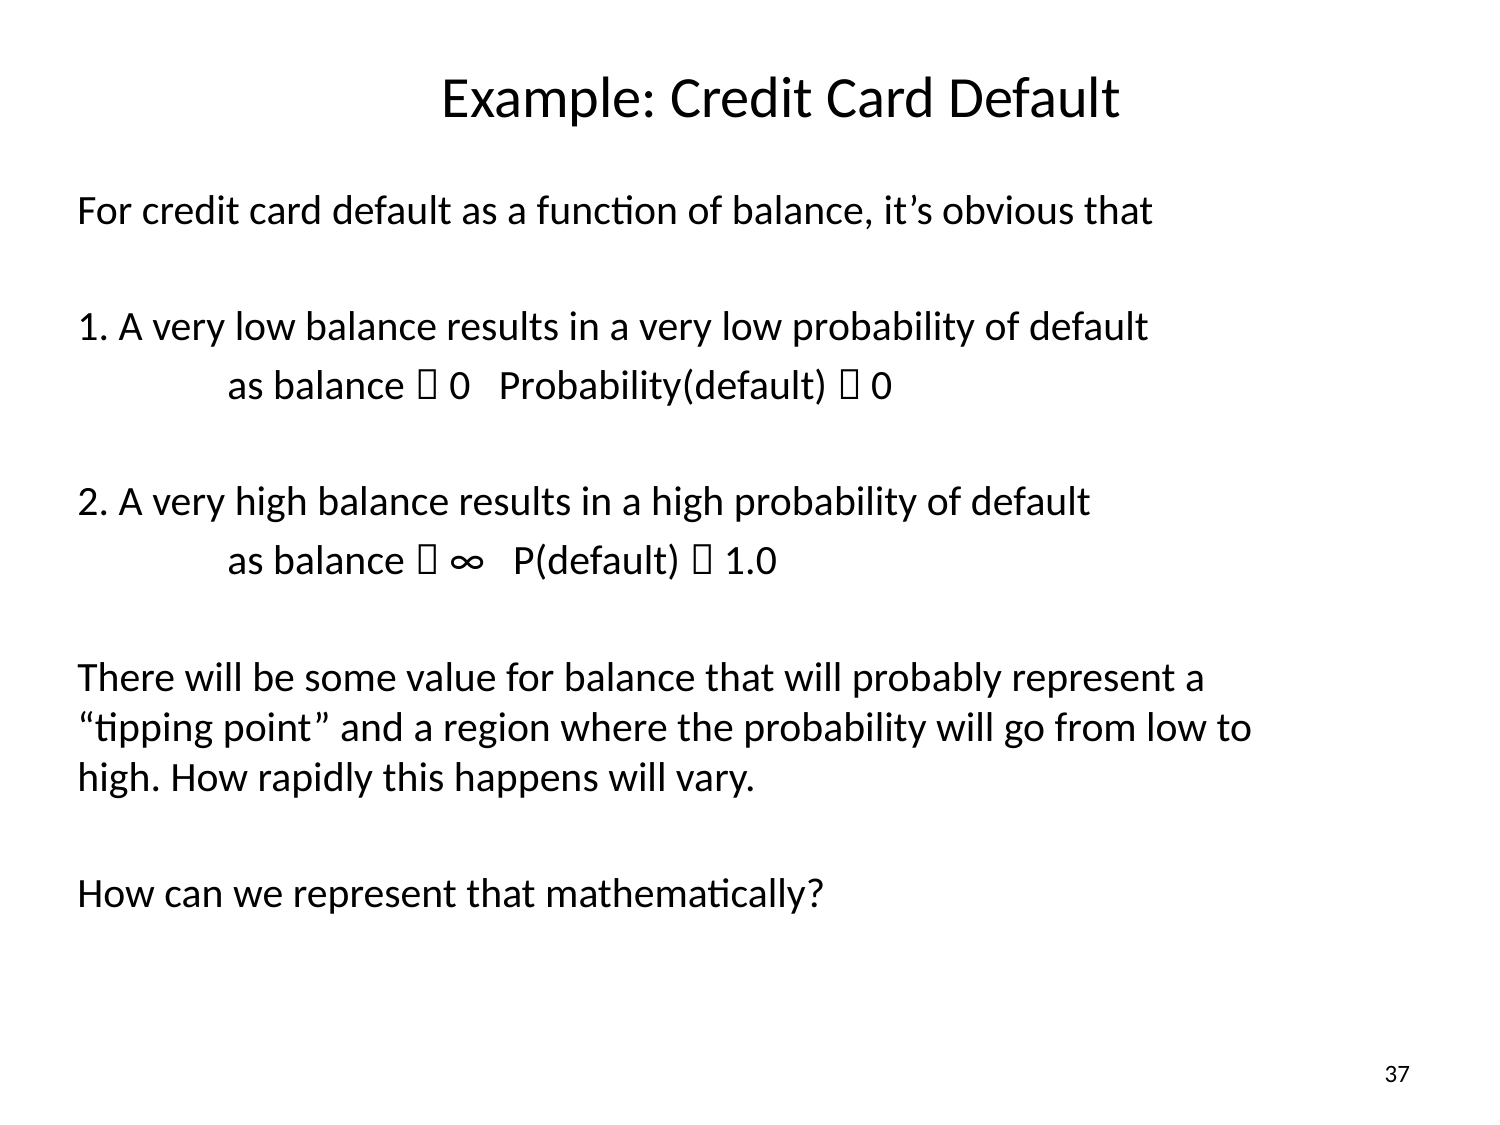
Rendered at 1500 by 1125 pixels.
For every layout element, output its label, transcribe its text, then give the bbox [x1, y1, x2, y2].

title Example: Credit Card Default [262, 0, 1300, 174]
slide_number 37 [1074, 1042, 1425, 1103]
list For credit card default as a function of balance, it’s obvious that 1. A very low balance results in a very low probability of default as balance  0 Probability(default)  0 2. A very high balance results in a high probability of default as balance  ∞ P(default)  1.0 There will be some value for balance that will probably represent a “tipping point” and a region where the probability will go from low to high. How rapidly this happens will vary. How can we represent that mathematically? [62, 174, 1313, 1050]
